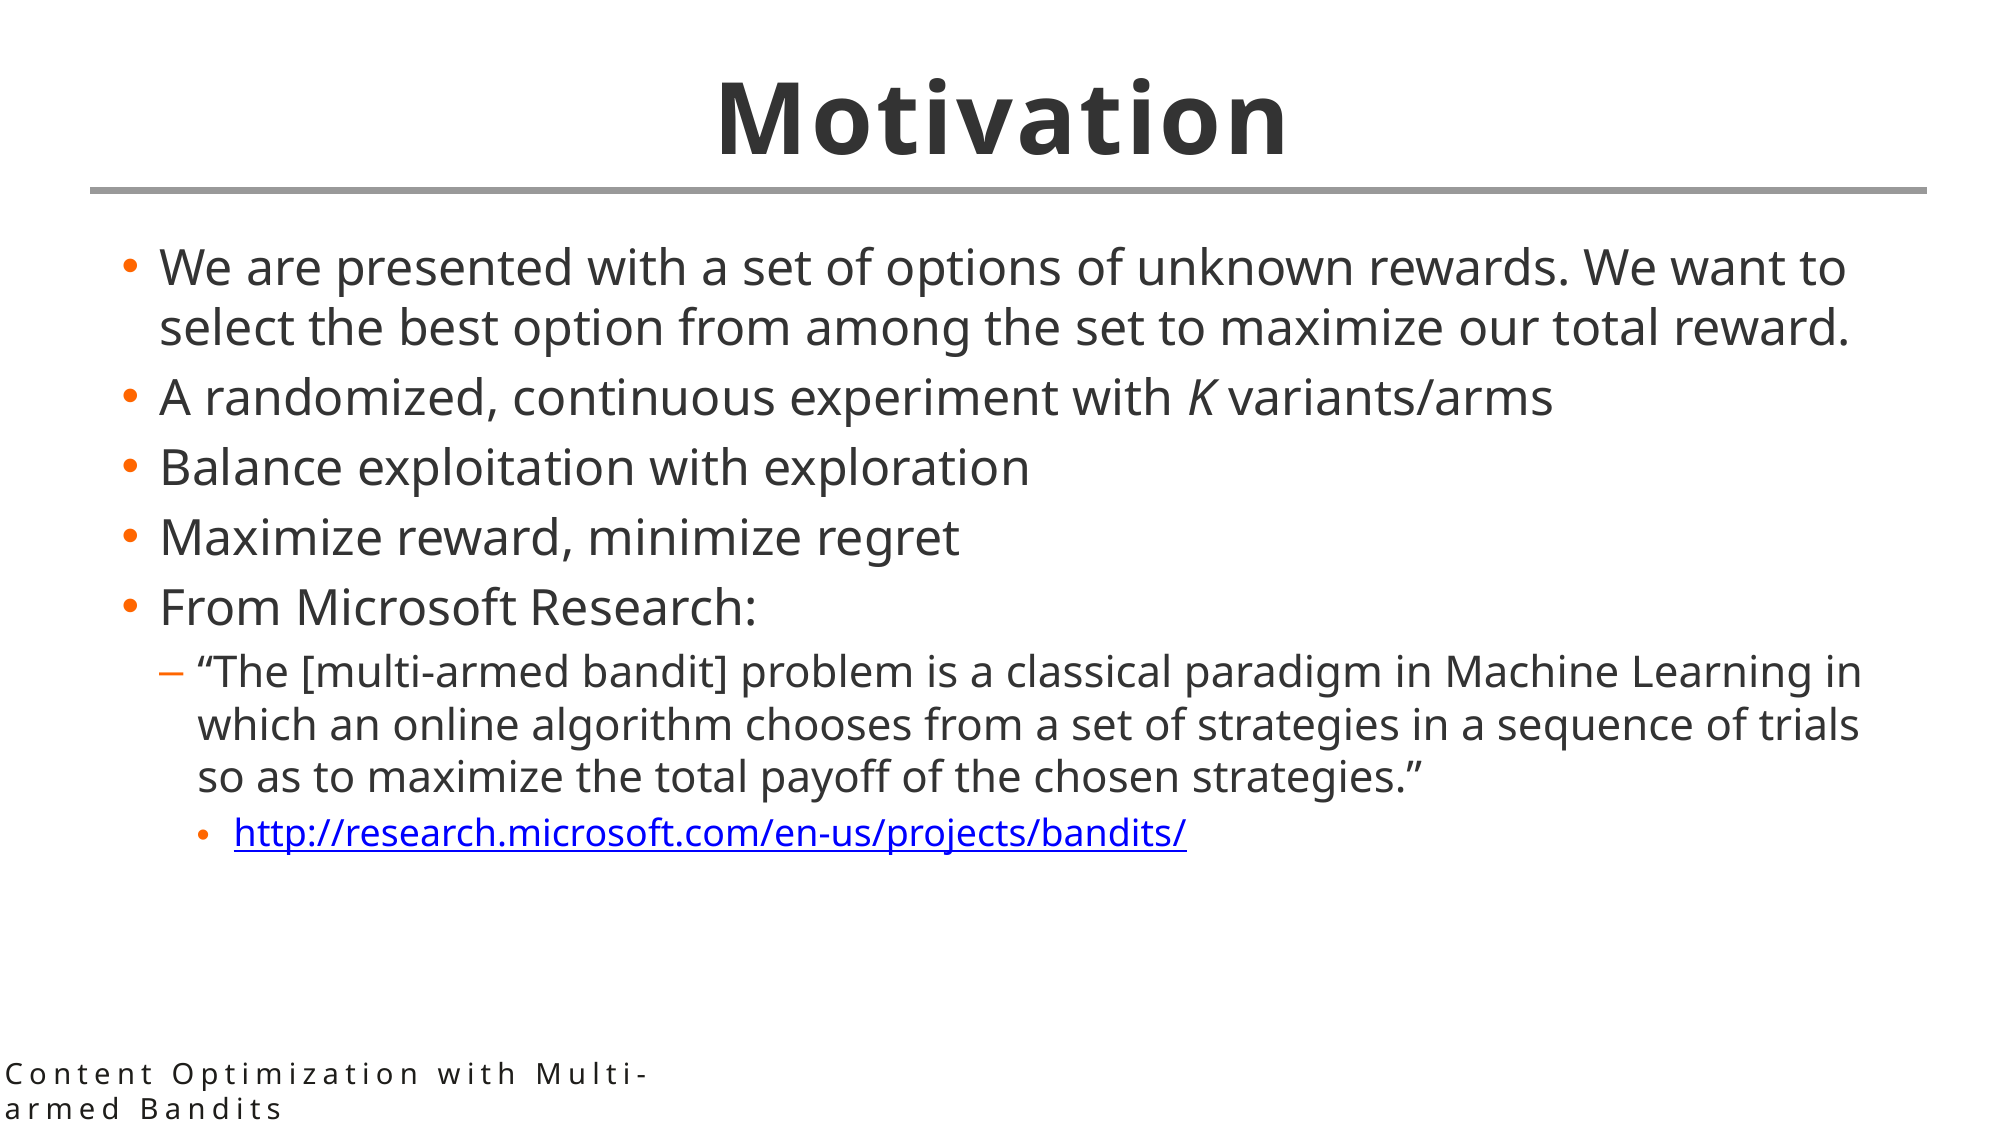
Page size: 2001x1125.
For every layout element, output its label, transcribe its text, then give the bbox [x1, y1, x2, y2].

list We are presented with a set of options of unknown rewards. We want to select the best option from among the set to maximize our total reward. A randomized, continuous experiment with K variants/arms Balance exploitation with exploration Maximize reward, minimize regret From Microsoft Research: “The [multi-armed bandit] problem is a classical paradigm in Machine Learning in which an online algorithm chooses from a set of strategies in a sequence of trials so as to maximize the total payoff of the chosen strategies.” http://research.microsoft.com/en-us/projects/bandits/ [114, 231, 1892, 975]
title Motivation [113, 39, 1892, 179]
